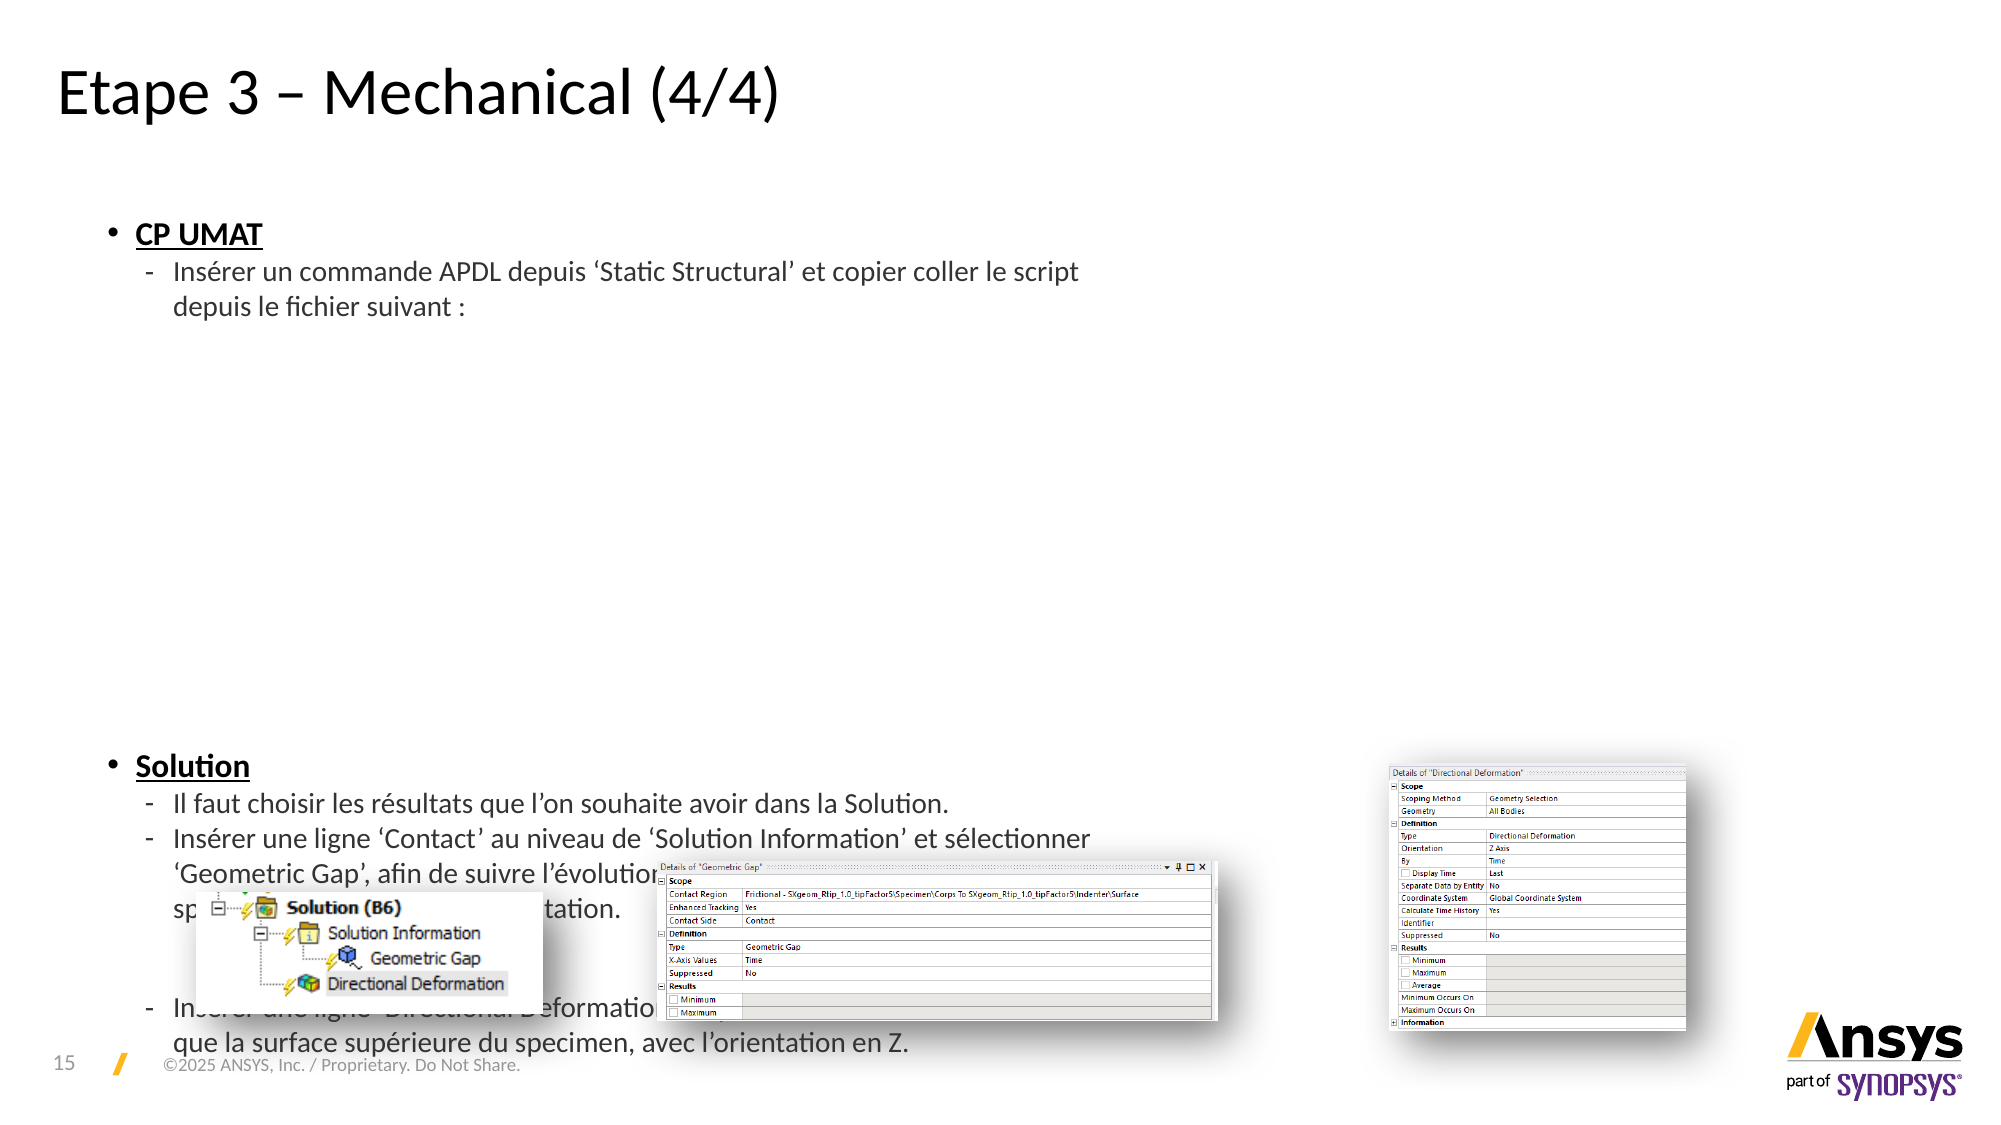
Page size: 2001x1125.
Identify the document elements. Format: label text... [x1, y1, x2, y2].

picture [1389, 763, 1686, 1031]
title Etape 3 – Mechanical (4/4) [50, 50, 1950, 138]
picture [196, 892, 543, 1014]
picture [657, 861, 1218, 1021]
list CP UMAT Insérer un commande APDL depuis ‘Static Structural’ et copier coller le script depuis le fichier suivant : Solution Il faut choisir les résultats que l’on souhaite avoir dans la Solution. Insérer une ligne ‘Contact’ au niveau de ‘Solution Information’ et sélectionner ‘Geometric Gap’, afin de suivre l’évolution du contact entre l’indenteur et le specimen durant l’essai d’indentation. Insérer une ligne ‘Directional Deformation’, depuis ‘Solution’ et sélectionner que la surface supérieure du specimen, avec l’orientation en Z. [99, 212, 1095, 938]
